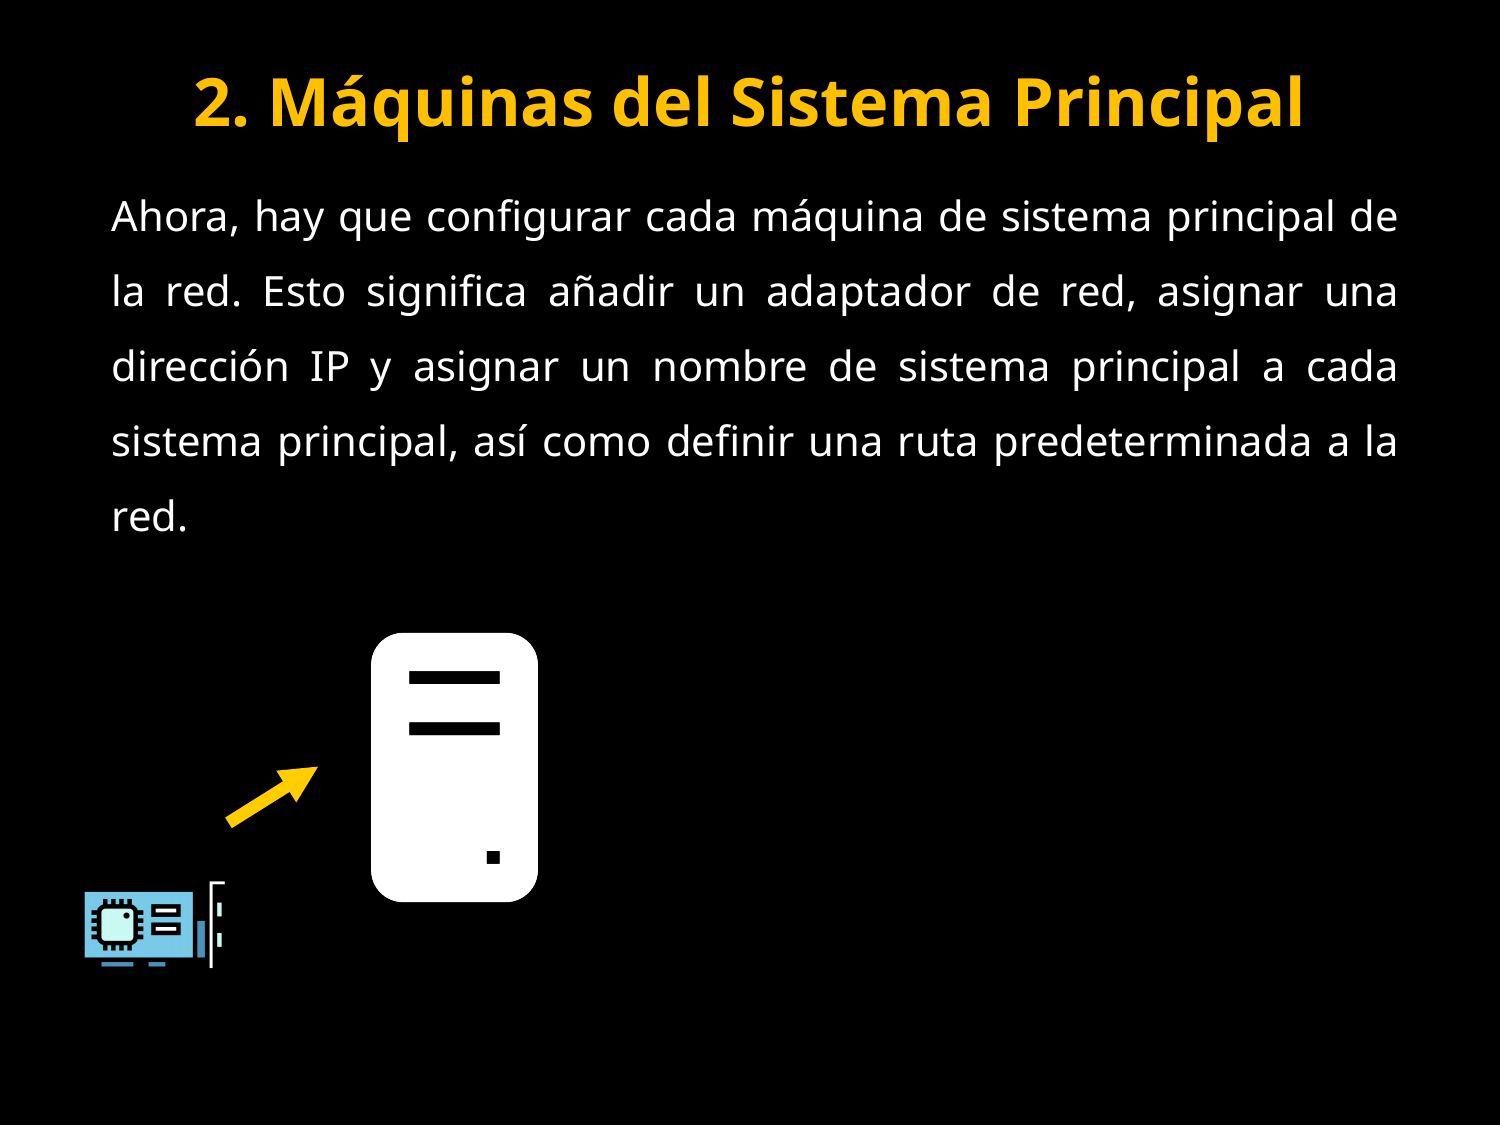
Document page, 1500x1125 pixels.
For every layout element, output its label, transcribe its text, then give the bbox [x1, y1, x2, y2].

text_box Ahora, hay que configurar cada máquina de sistema principal de la red. Esto significa añadir un adaptador de red, asignar una dirección IP y asignar un nombre de sistema principal a cada sistema principal, así como definir una ruta predeterminada a la red. [111, 164, 1400, 480]
picture [318, 623, 599, 910]
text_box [228, 766, 319, 823]
text_box 2. Máquinas del Sistema Principal [0, 62, 1500, 147]
picture [79, 850, 229, 1000]
